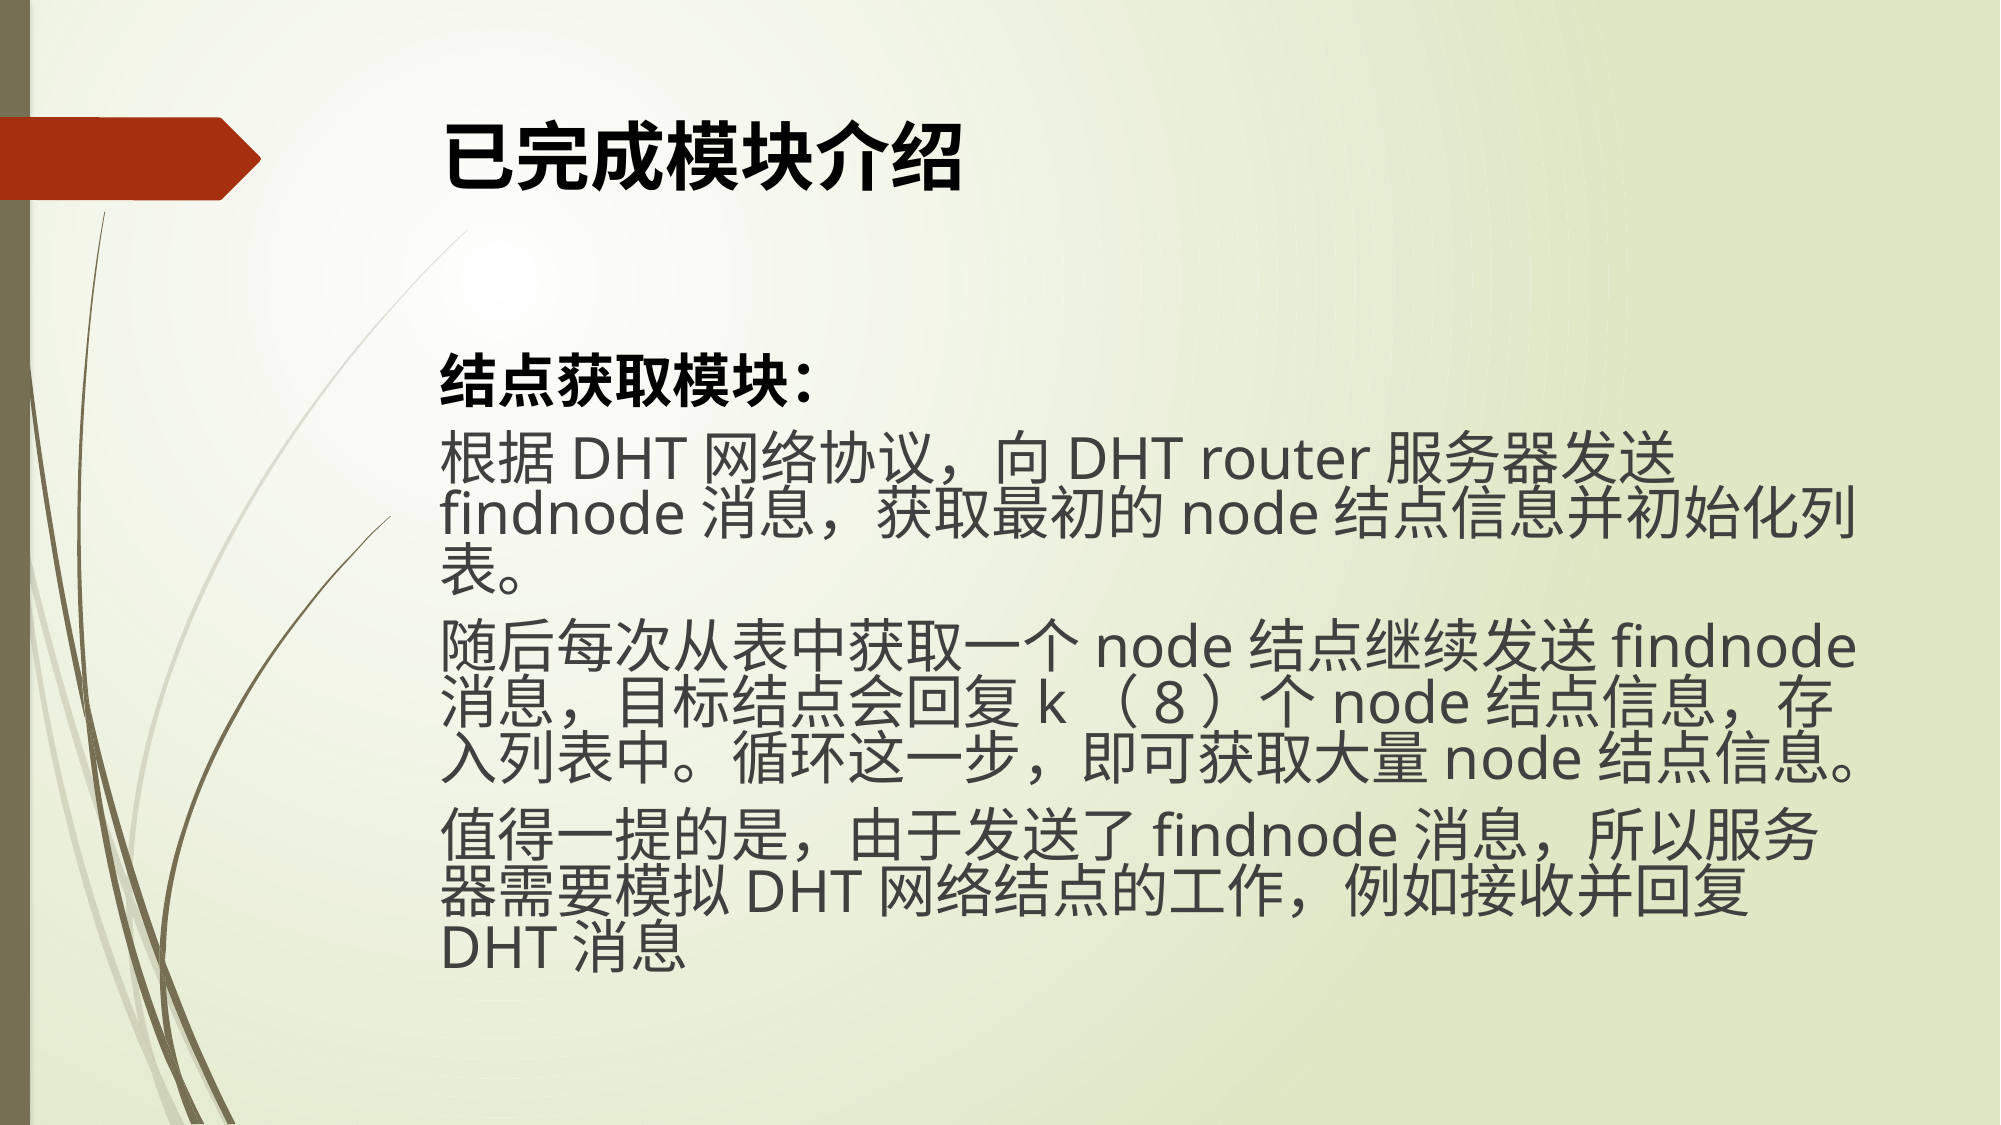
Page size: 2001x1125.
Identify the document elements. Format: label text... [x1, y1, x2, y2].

list 结点获取模块： 根据DHT网络协议，向DHT router服务器发送findnode消息，获取最初的node结点信息并初始化列表。 随后每次从表中获取一个node结点继续发送findnode消息，目标结点会回复k（8）个node结点信息，存入列表中。循环这一步，即可获取大量node结点信息。 值得一提的是，由于发送了findnode消息，所以服务器需要模拟DHT网络结点的工作，例如接收并回复DHT消息 [424, 349, 1888, 1018]
title 已完成模块介绍 [424, 102, 1888, 313]
